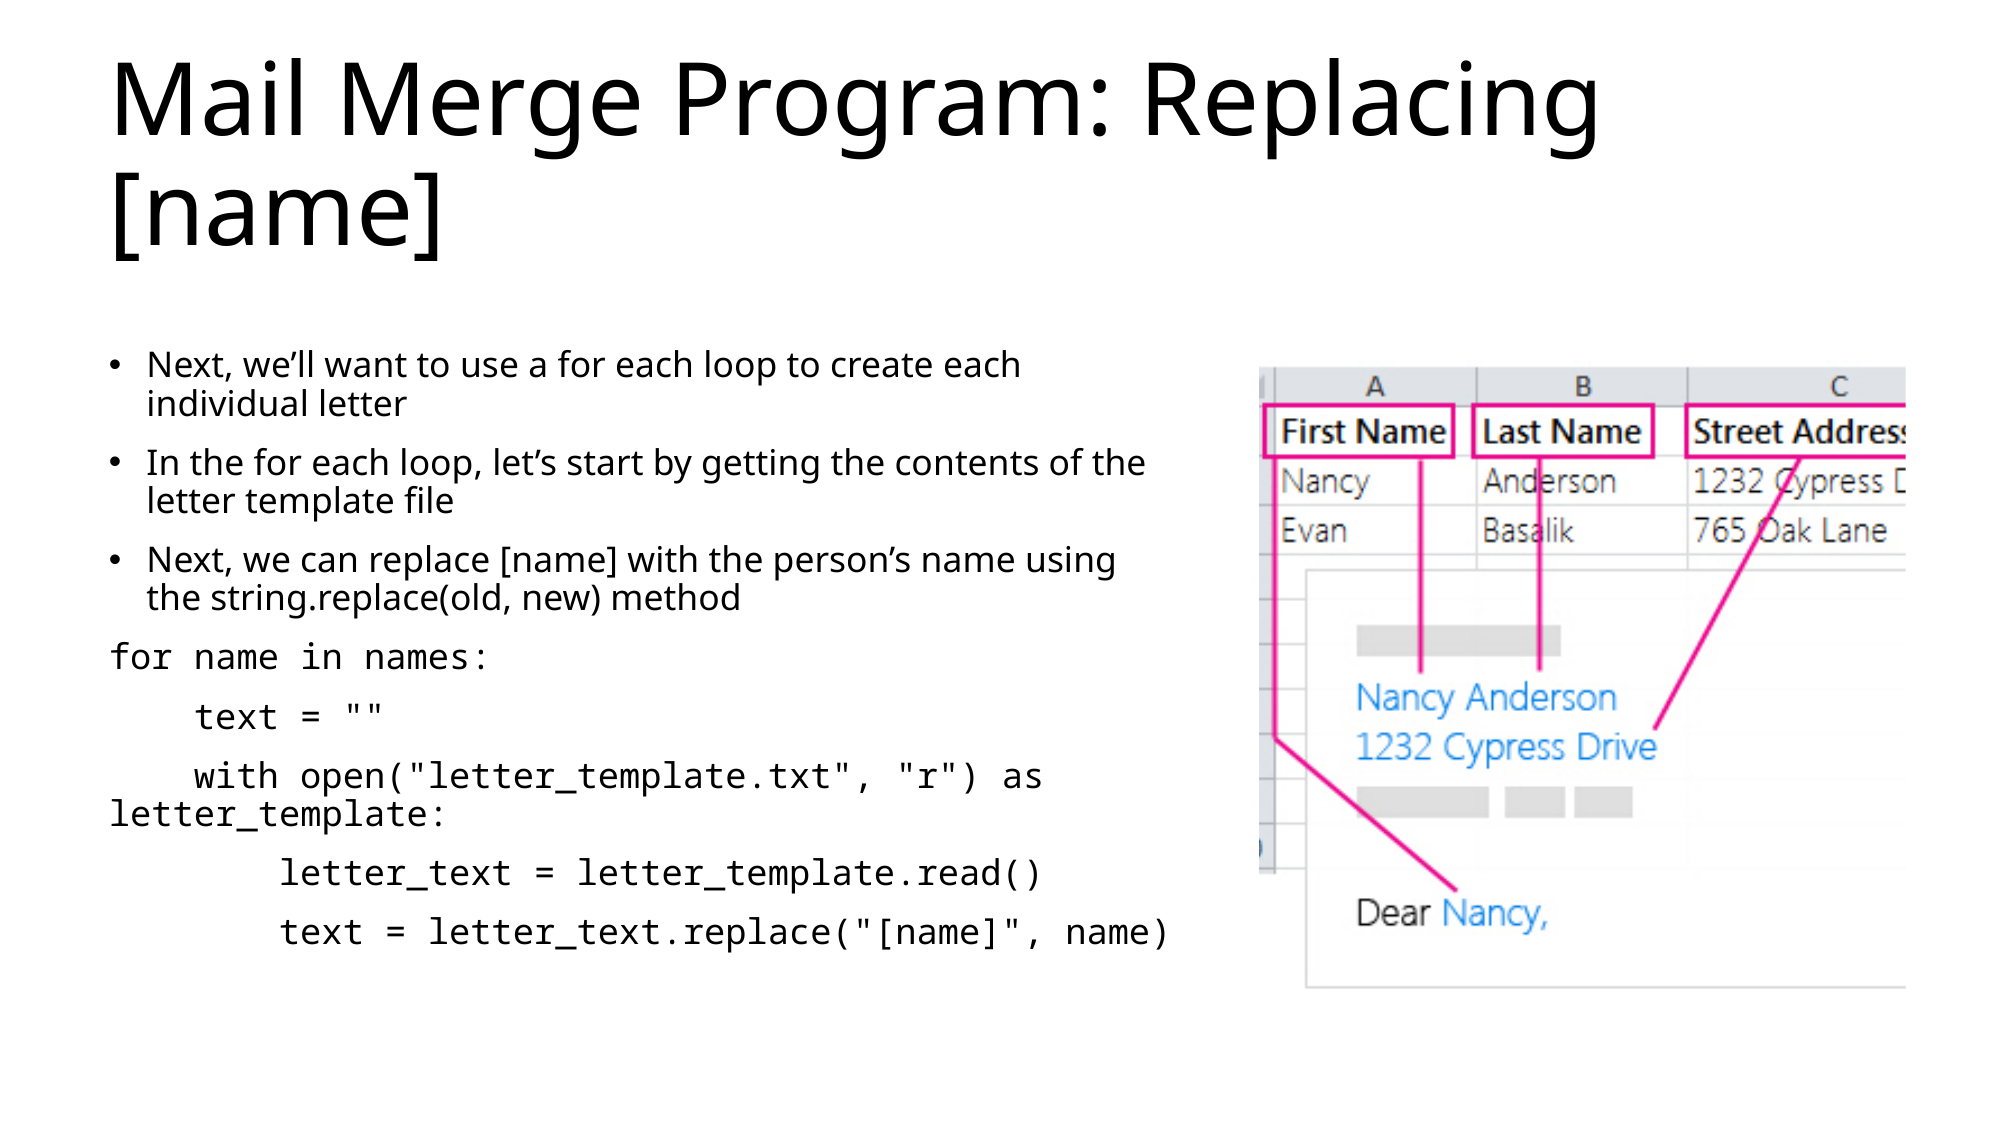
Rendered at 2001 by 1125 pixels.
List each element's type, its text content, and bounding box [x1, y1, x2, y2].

title Mail Merge Program: Replacing [name] [93, 39, 1902, 275]
list Next, we’ll want to use a for each loop to create each individual letter In the for each loop, let’s start by getting the contents of the letter template file Next, we can replace [name] with the person’s name using the string.replace(old, new) method for name in names: text = "" with open("letter_template.txt", "r") as letter_template: letter_text = letter_template.read() text = letter_text.replace("[name]", name) [93, 339, 1196, 1016]
picture [1258, 342, 1907, 1016]
